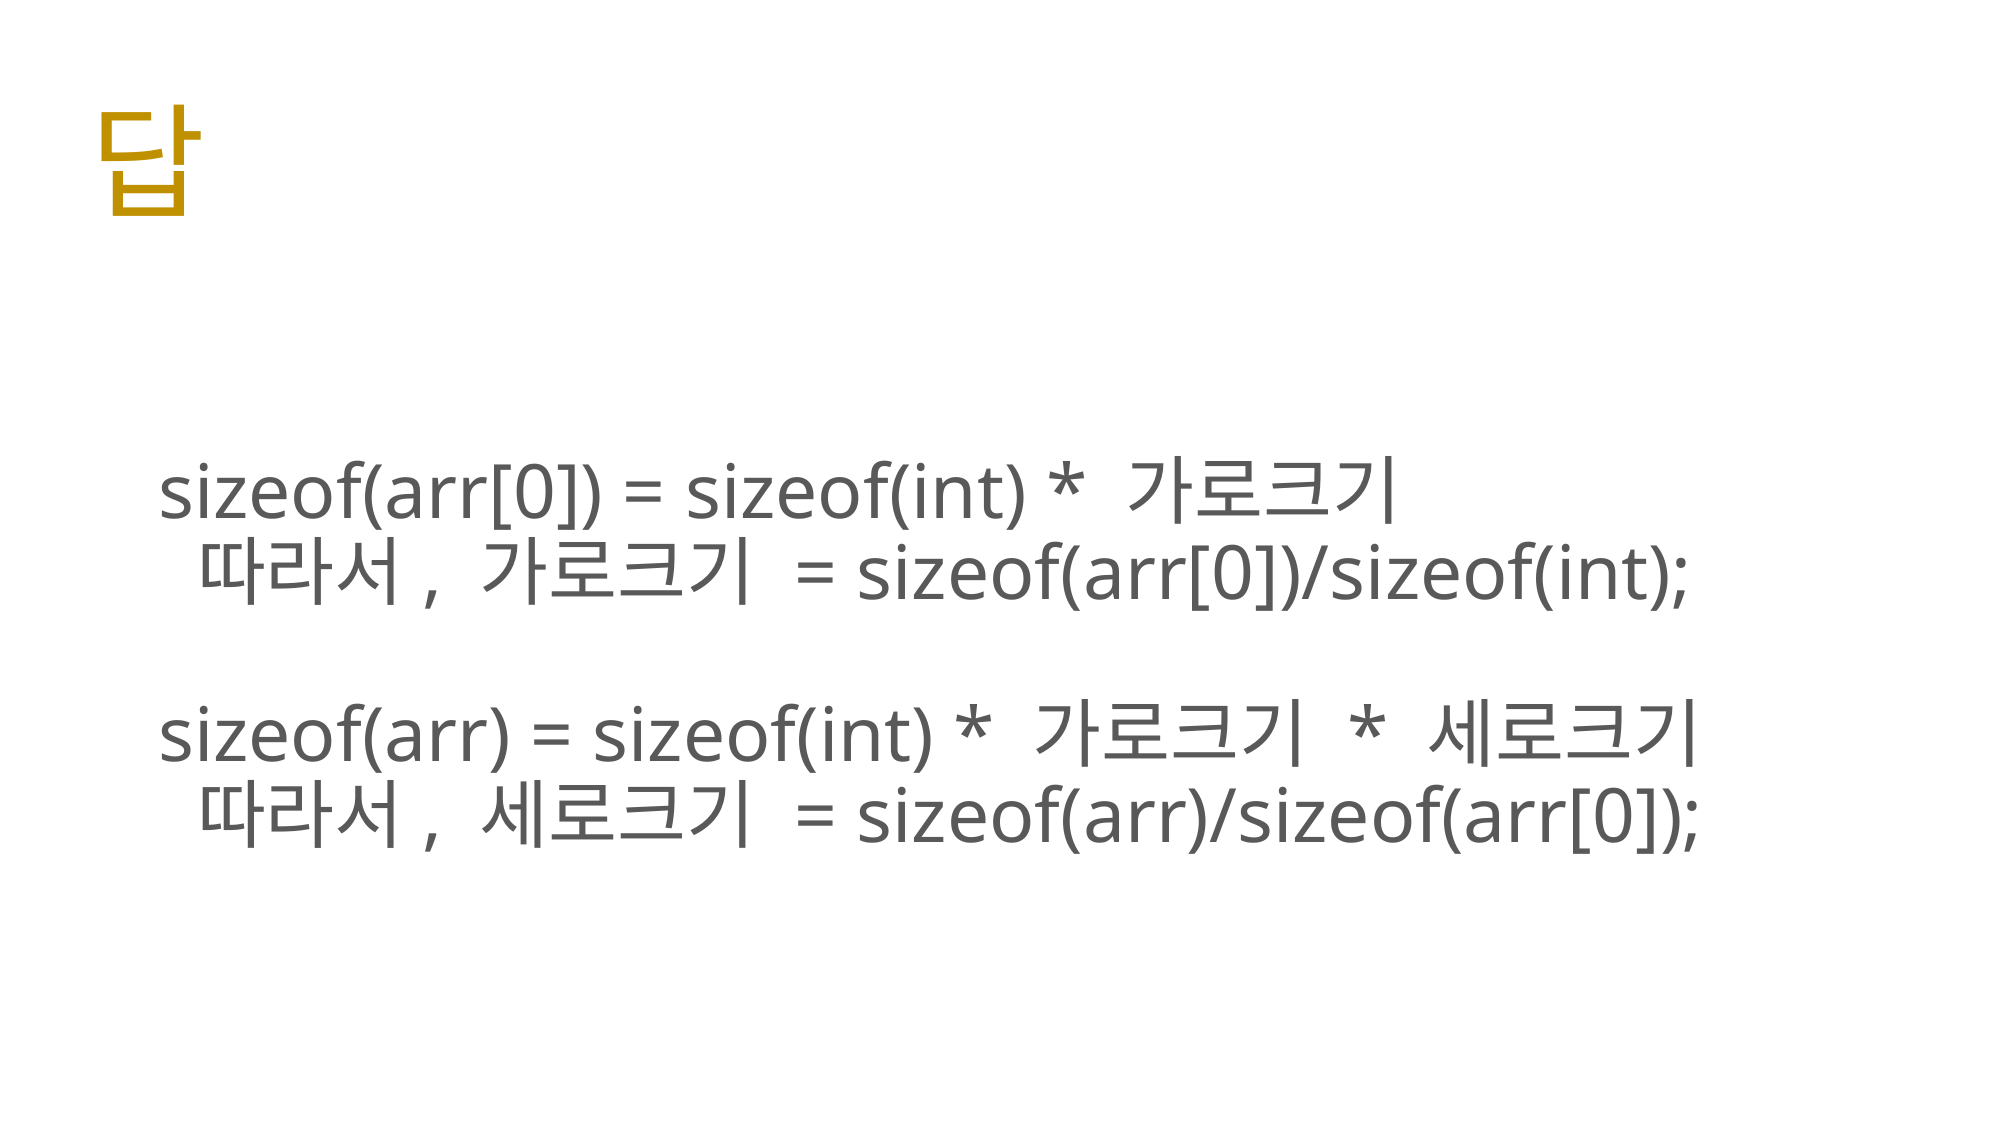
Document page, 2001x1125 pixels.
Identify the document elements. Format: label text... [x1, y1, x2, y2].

text_box sizeof(arr[0]) = sizeof(int) * 가로크기 따라서, 가로크기 = sizeof(arr[0])/sizeof(int); sizeof(arr) = sizeof(int) * 가로크기 * 세로크기 따라서, 세로크기 = sizeof(arr)/sizeof(arr[0]); [143, 246, 2000, 1066]
title 답 [75, 59, 1934, 278]
